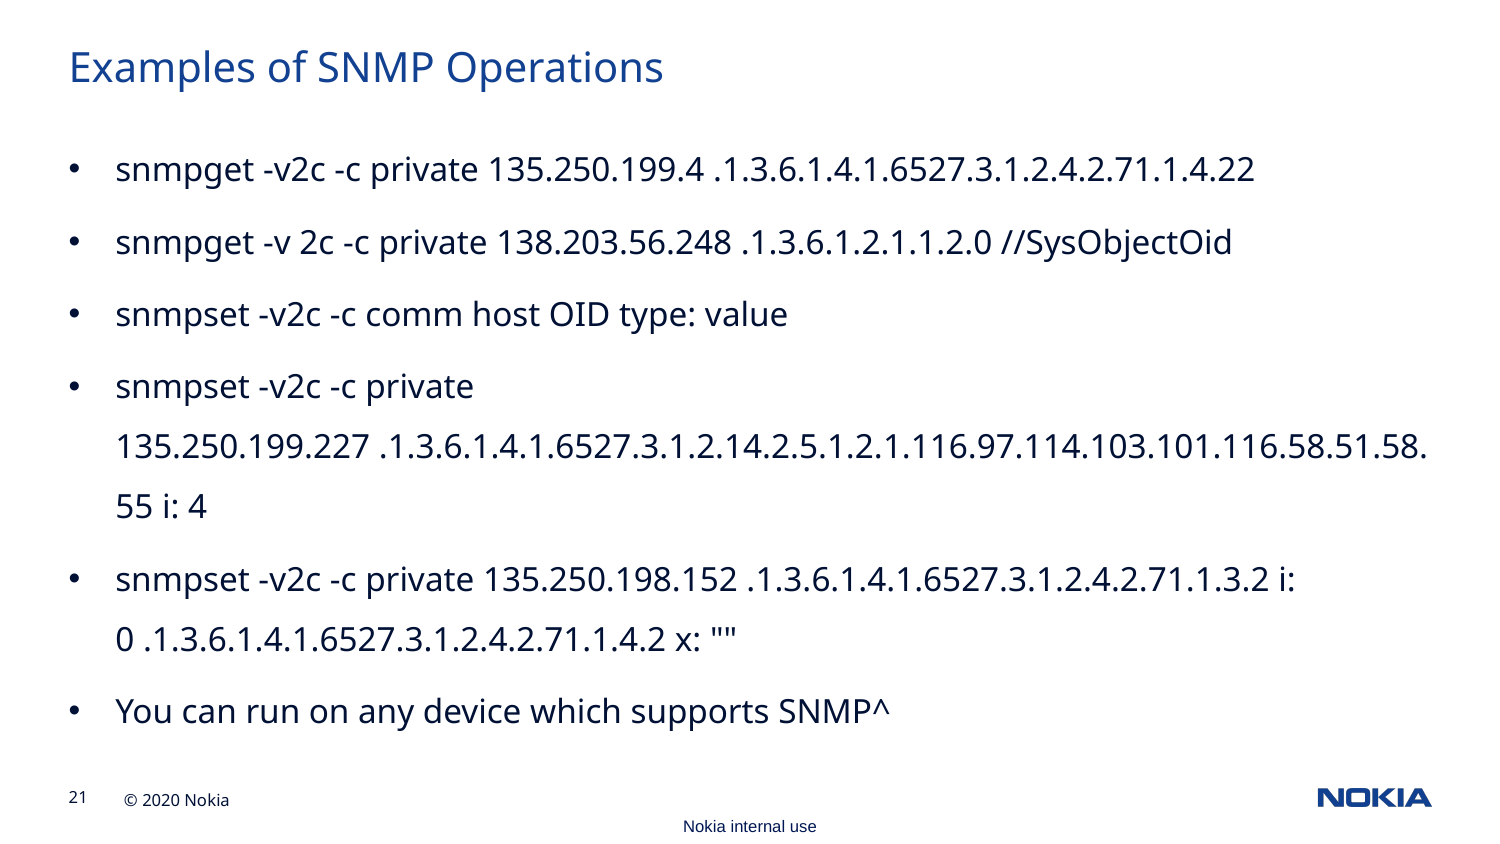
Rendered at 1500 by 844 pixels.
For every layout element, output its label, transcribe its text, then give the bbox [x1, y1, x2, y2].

list Examples of SNMP Operations [68, 46, 1432, 97]
list snmpget -v2c -c private 135.250.199.4 .1.3.6.1.4.1.6527.3.1.2.4.2.71.1.4.22 snmpget -v 2c -c private 138.203.56.248 .1.3.6.1.2.1.1.2.0 //SysObjectOid snmpset -v2c -c comm host OID type: value snmpset -v2c -c private 135.250.199.227 .1.3.6.1.4.1.6527.3.1.2.14.2.5.1.2.1.116.97.114.103.101.116.58.51.58.55 i: 4 snmpset -v2c -c private 135.250.198.152 .1.3.6.1.4.1.6527.3.1.2.4.2.71.1.3.2 i: 0 .1.3.6.1.4.1.6527.3.1.2.4.2.71.1.4.2 x: "" You can run on any device which supports SNMP^ [68, 128, 1432, 762]
picture [1292, 762, 1458, 833]
